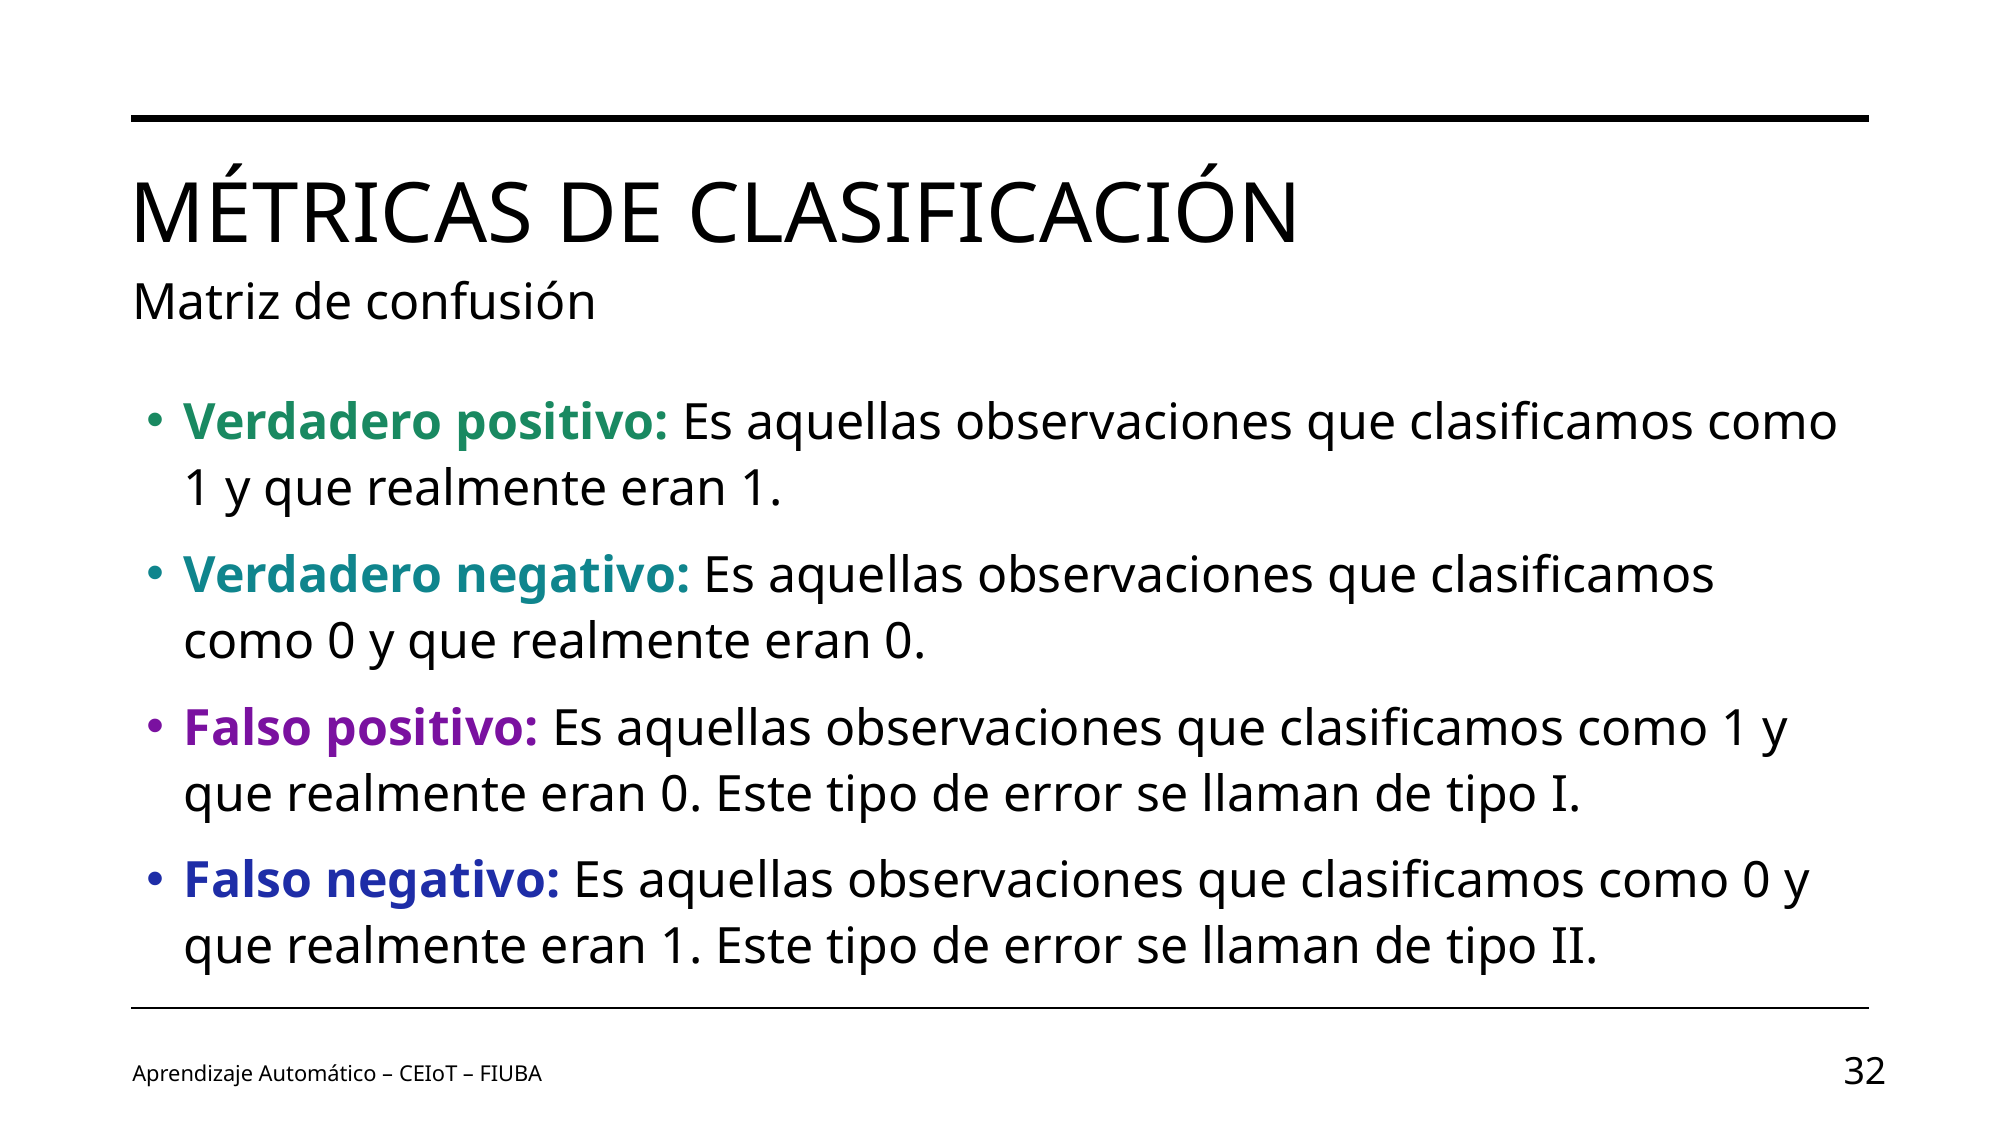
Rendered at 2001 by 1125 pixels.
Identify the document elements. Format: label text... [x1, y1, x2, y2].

slide_number 32 [1791, 1042, 1902, 1103]
text_box Matriz de confusión [117, 262, 1375, 337]
list Verdadero positivo: Es aquellas observaciones que clasificamos como 1 y que realmente eran 1. Verdadero negativo: Es aquellas observaciones que clasificamos como 0 y que realmente eran 0. Falso positivo: Es aquellas observaciones que clasificamos como 1 y que realmente eran 0. Este tipo de error se llaman de tipo I. Falso negativo: Es aquellas observaciones que clasificamos como 0 y que realmente eran 1. Este tipo de error se llaman de tipo II. [131, 376, 1869, 1003]
title Métricas de clasificación [114, 151, 1869, 377]
footer Aprendizaje Automático – CEIoT – FIUBA [117, 1042, 862, 1103]
